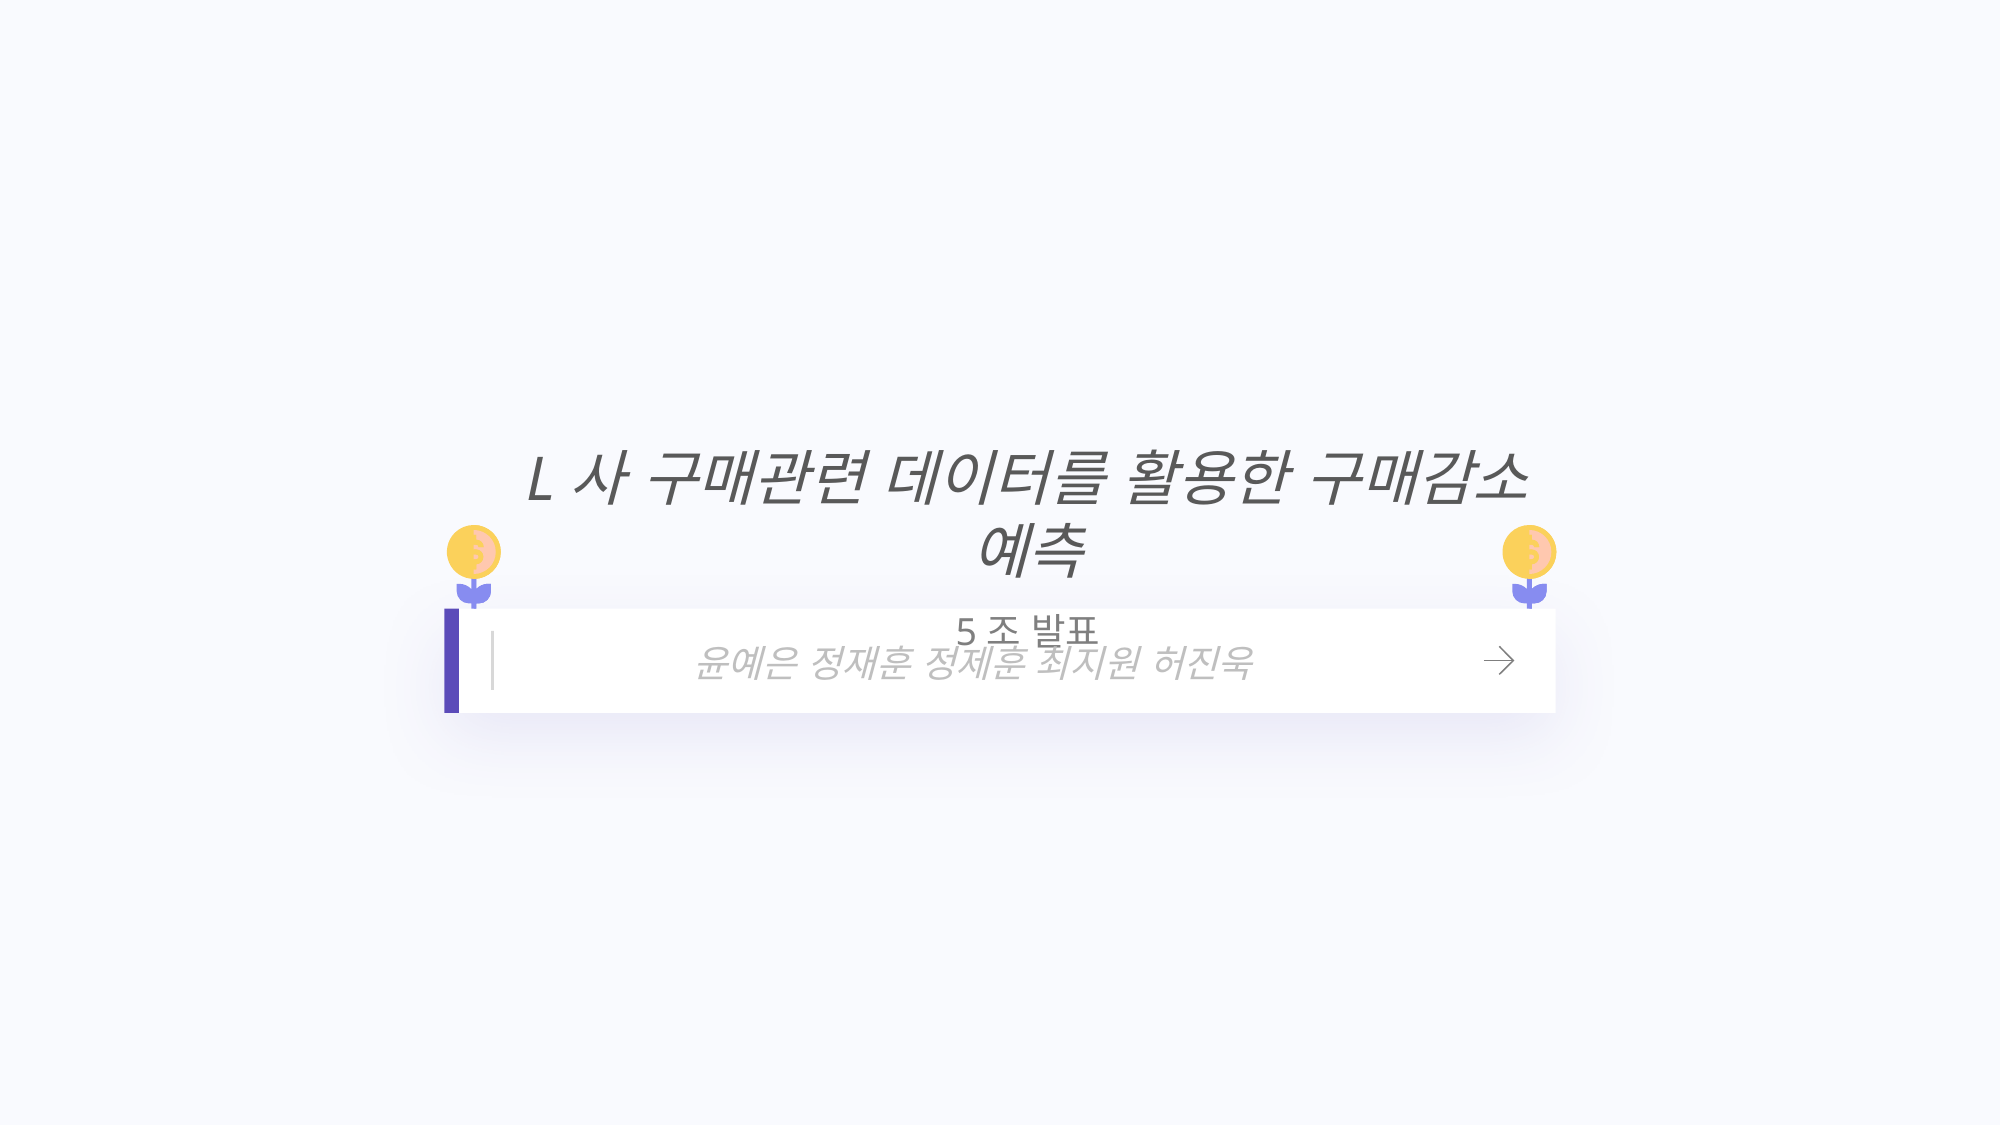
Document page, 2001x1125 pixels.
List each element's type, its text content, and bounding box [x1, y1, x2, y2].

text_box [444, 524, 501, 609]
text_box [444, 616, 459, 713]
text_box 윤예은 정재훈 정제훈 최지원 허진욱 [499, 632, 1447, 692]
text_box L사 구매관련 데이터를 활용한 구매감소 예측 5조 발표 [500, 432, 1556, 661]
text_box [1483, 646, 1514, 675]
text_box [1499, 524, 1557, 609]
text_box [459, 617, 1556, 713]
